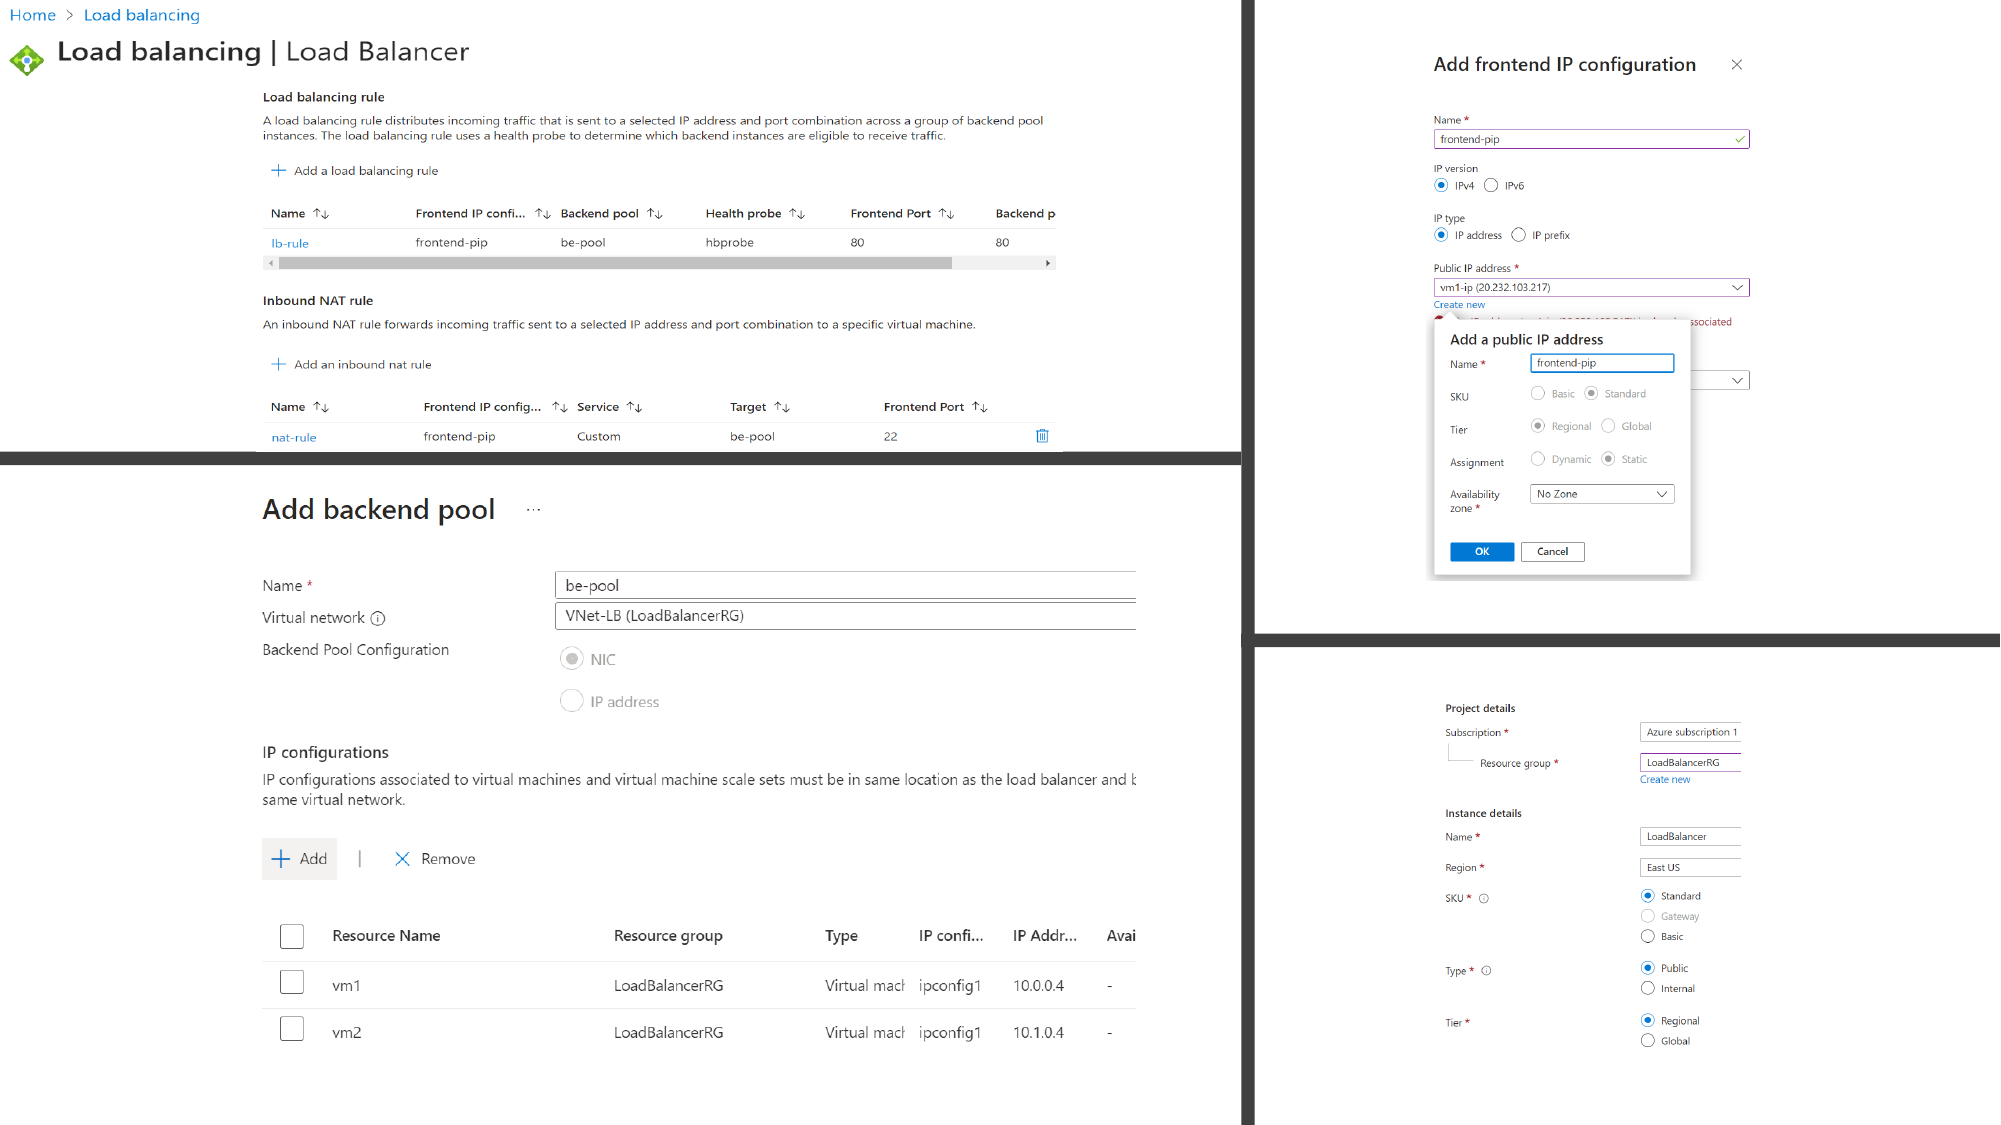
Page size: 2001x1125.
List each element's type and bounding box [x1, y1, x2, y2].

picture [1441, 699, 1741, 1050]
picture [1426, 52, 1757, 581]
text_box [1256, 648, 2000, 1125]
picture [257, 493, 1136, 1049]
picture [0, 0, 480, 82]
picture [256, 84, 1063, 452]
text_box [1256, 0, 2000, 633]
text_box [1240, 0, 1256, 633]
text_box [1240, 648, 1256, 1125]
text_box [0, 451, 1240, 466]
text_box [1240, 633, 2000, 648]
text_box [0, 0, 1240, 451]
text_box [0, 466, 1240, 1125]
